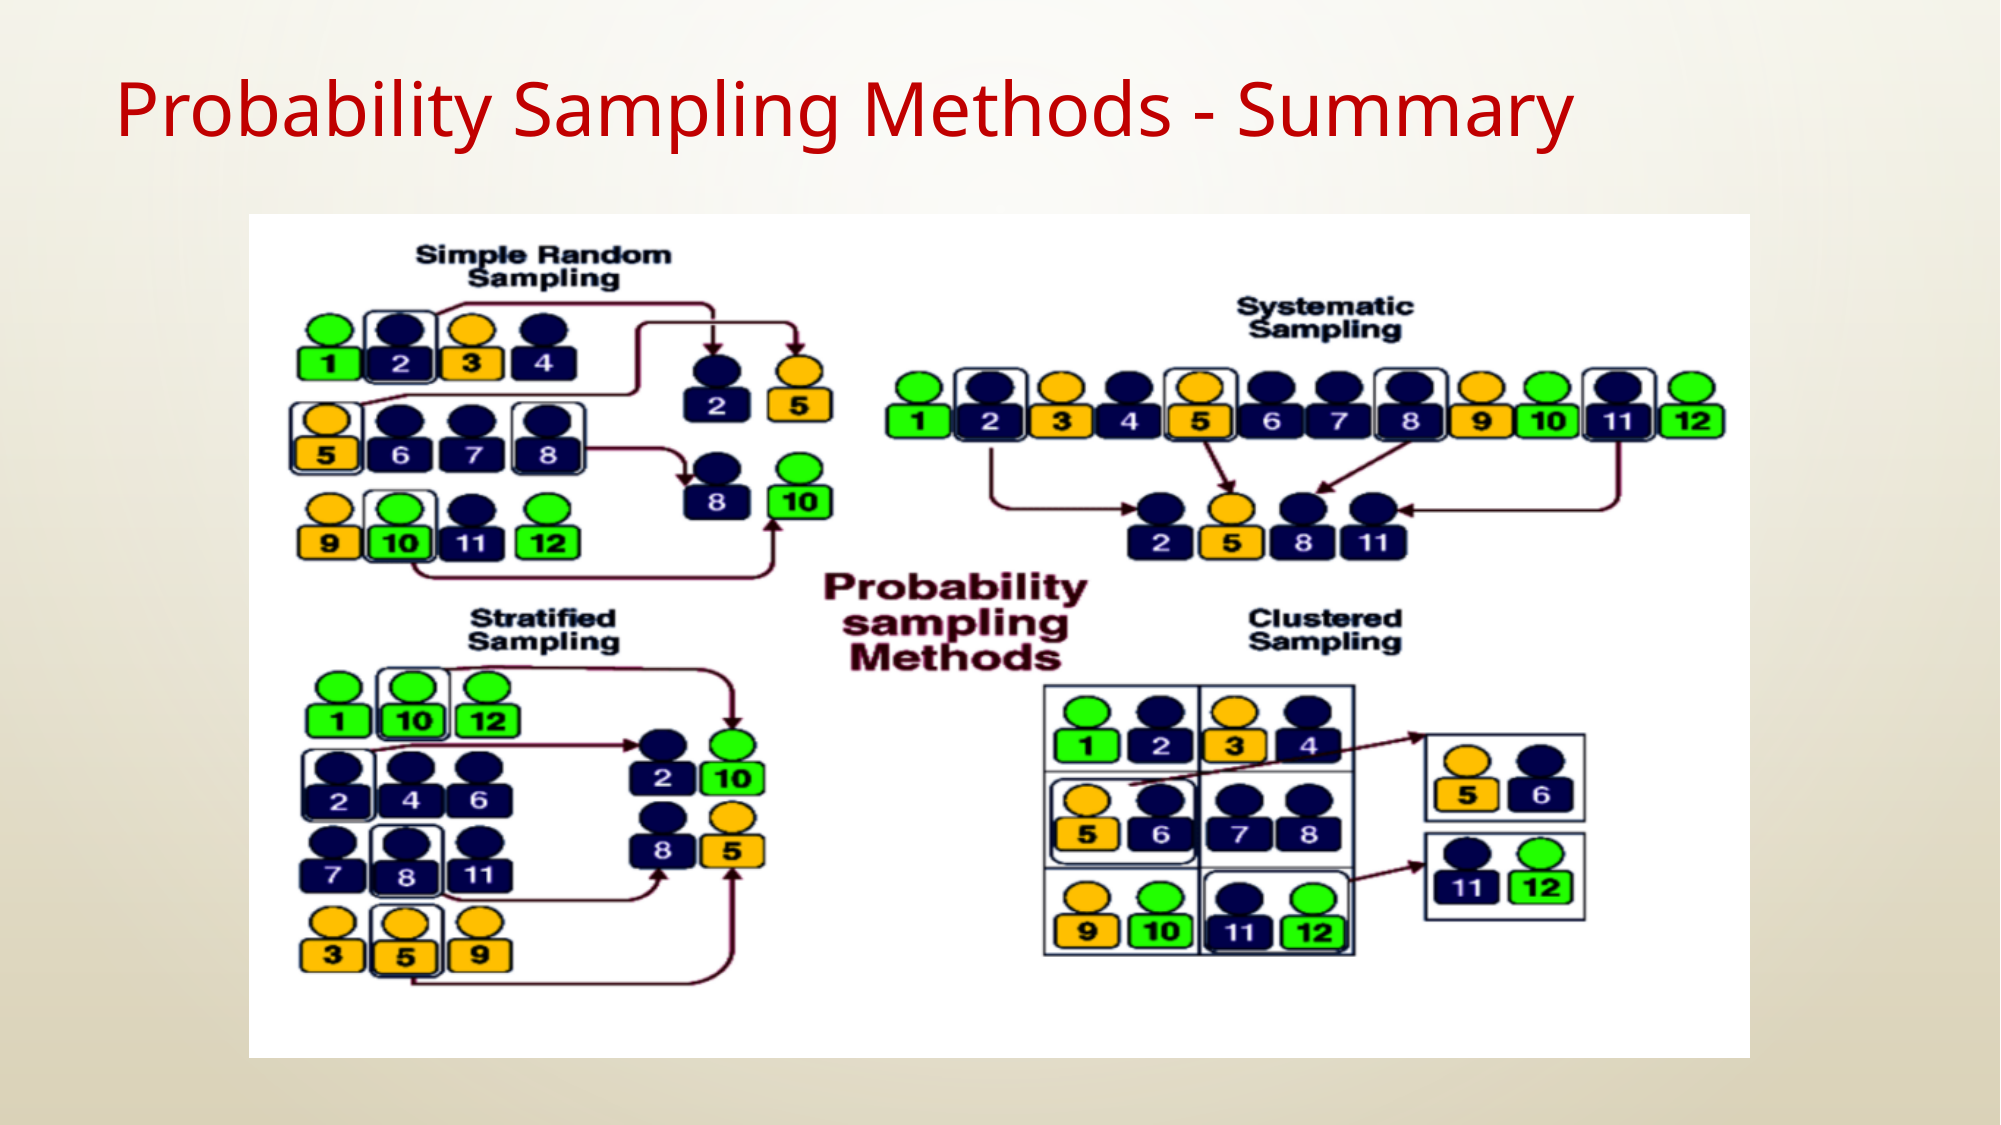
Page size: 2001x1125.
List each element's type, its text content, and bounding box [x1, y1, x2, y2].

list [249, 213, 1751, 1059]
table_cell Treatment(s) [0, 0, 2000, 176]
title Probability Sampling Methods - Summary [99, 64, 1900, 215]
